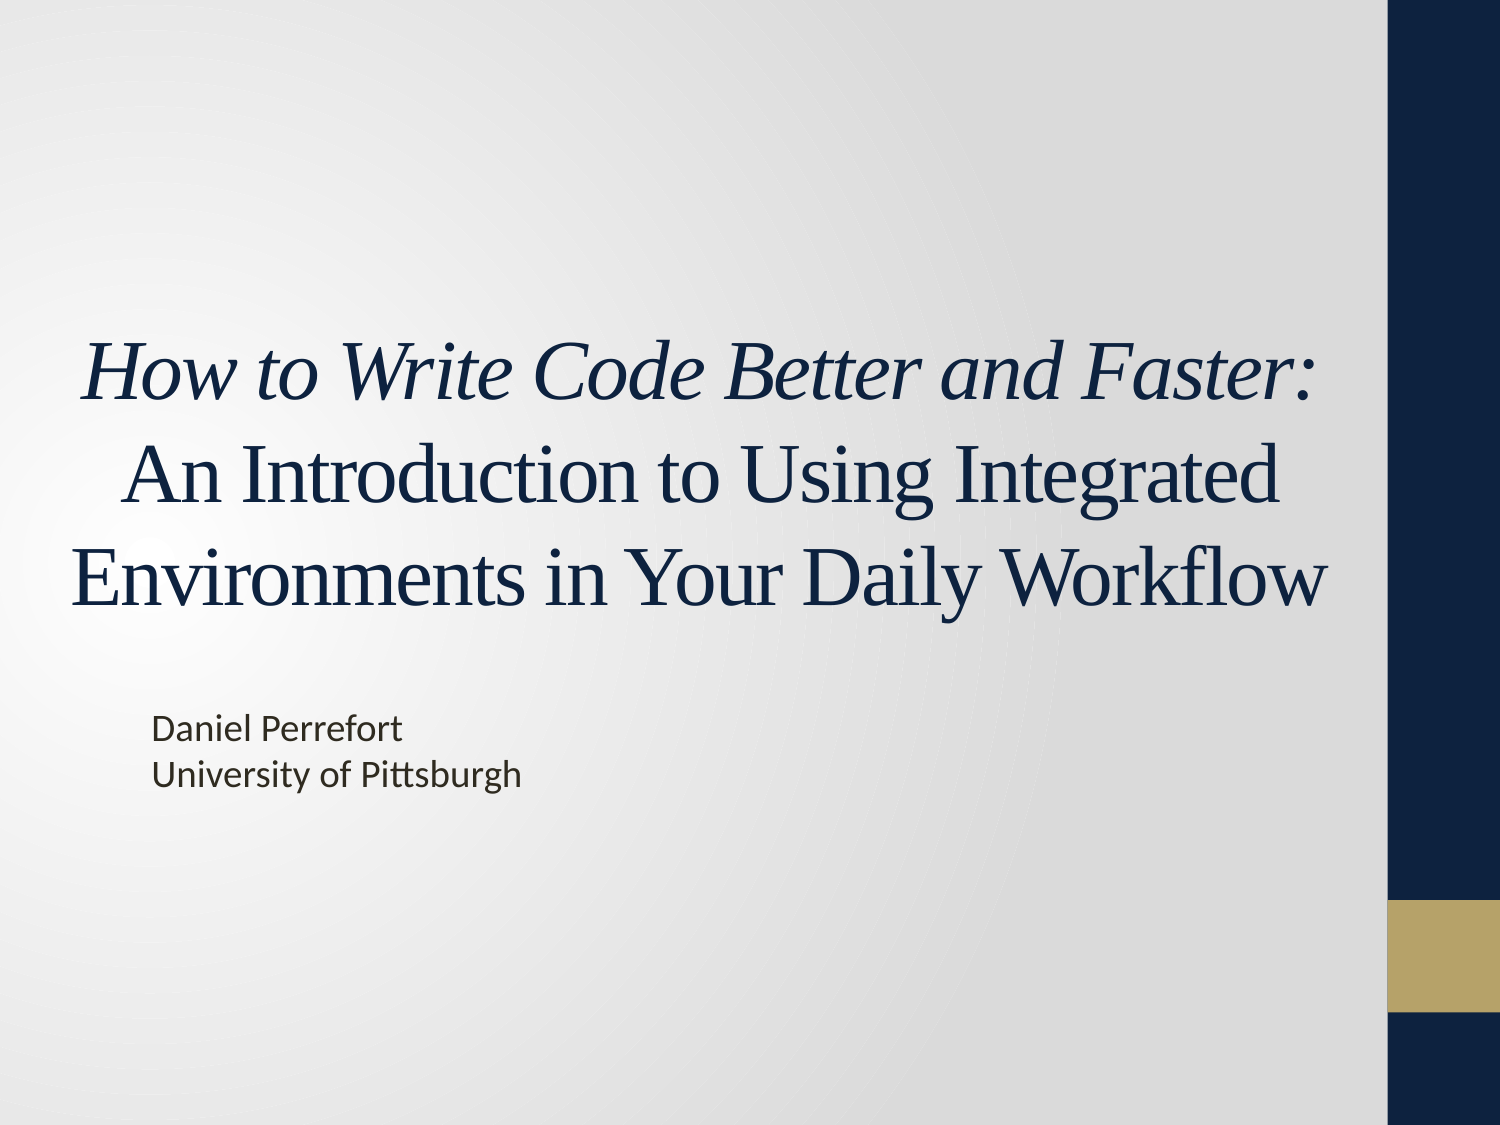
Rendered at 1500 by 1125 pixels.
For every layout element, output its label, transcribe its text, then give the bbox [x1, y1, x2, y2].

text_box Daniel Perrefort University of Pittsburgh [136, 694, 1185, 803]
title How to Write Code Better and Faster: An Introduction to Using Integrated Environments in Your Daily Workflow [37, 324, 1363, 630]
